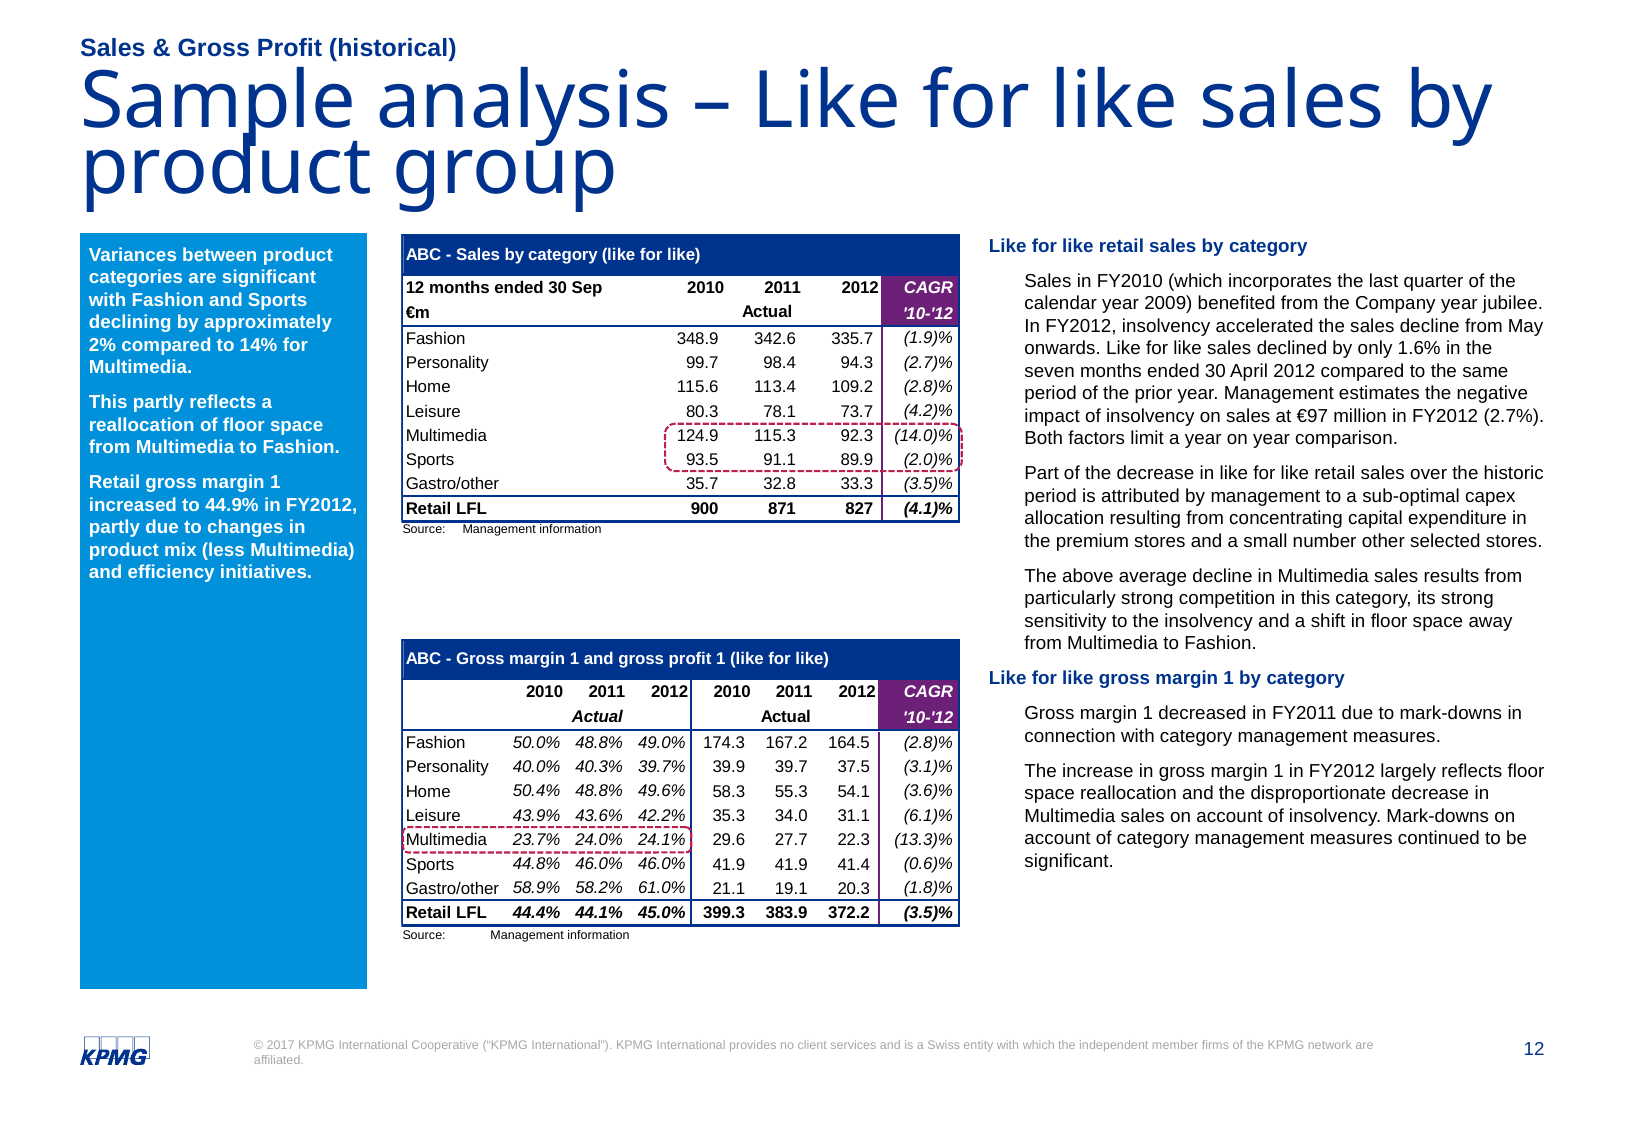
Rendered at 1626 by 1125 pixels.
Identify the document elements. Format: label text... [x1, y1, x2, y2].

list Variances between product categories are significant with Fashion and Sports declining by approximately 2% compared to 14% for Multimedia. This partly reflects a reallocation of floor space from Multimedia to Fashion. Retail gross margin 1 increased to 44.9% in FY2012, partly due to changes in product mix (less Multimedia) and efficiency initiatives. [80, 233, 367, 989]
list Sales & Gross Profit (historical) [80, 33, 1490, 62]
picture [401, 638, 961, 928]
text_box Source: Management information [402, 926, 962, 942]
title Sample analysis – Like for like sales by product group [80, 74, 1544, 193]
picture [401, 234, 961, 523]
list Like for like retail sales by category Sales in FY2010 (which incorporates the last quarter of the calendar year 2009) benefited from the Company year jubilee. In FY2012, insolvency accelerated the sales decline from May onwards. Like for like sales declined by only 1.6% in the seven months ended 30 April 2012 compared to the same period of the prior year. Management estimates the negative impact of insolvency on sales at €97 million in FY2012 (2.7%). Both factors limit a year on year comparison. Part of the decrease in like for like retail sales over the historic period is attributed by management to a sub-optimal capex allocation resulting from concentrating capital expenditure in the premium stores and a small number other selected stores. The above average decline in Multimedia sales results from particularly strong competition in this category, its strong sensitivity to the insolvency and a shift in floor space away from Multimedia to Fashion. Like for like gross margin 1 by category Gross margin 1 decreased in FY2011 due to mark-downs in connection with category management measures. The increase in gross margin 1 in FY2012 largely reflects floor space reallocation and the disproportionate decrease in Multimedia sales on account of insolvency. Mark-downs on account of category management measures continued to be significant. [988, 233, 1547, 989]
text_box Source: Management information [402, 520, 962, 536]
